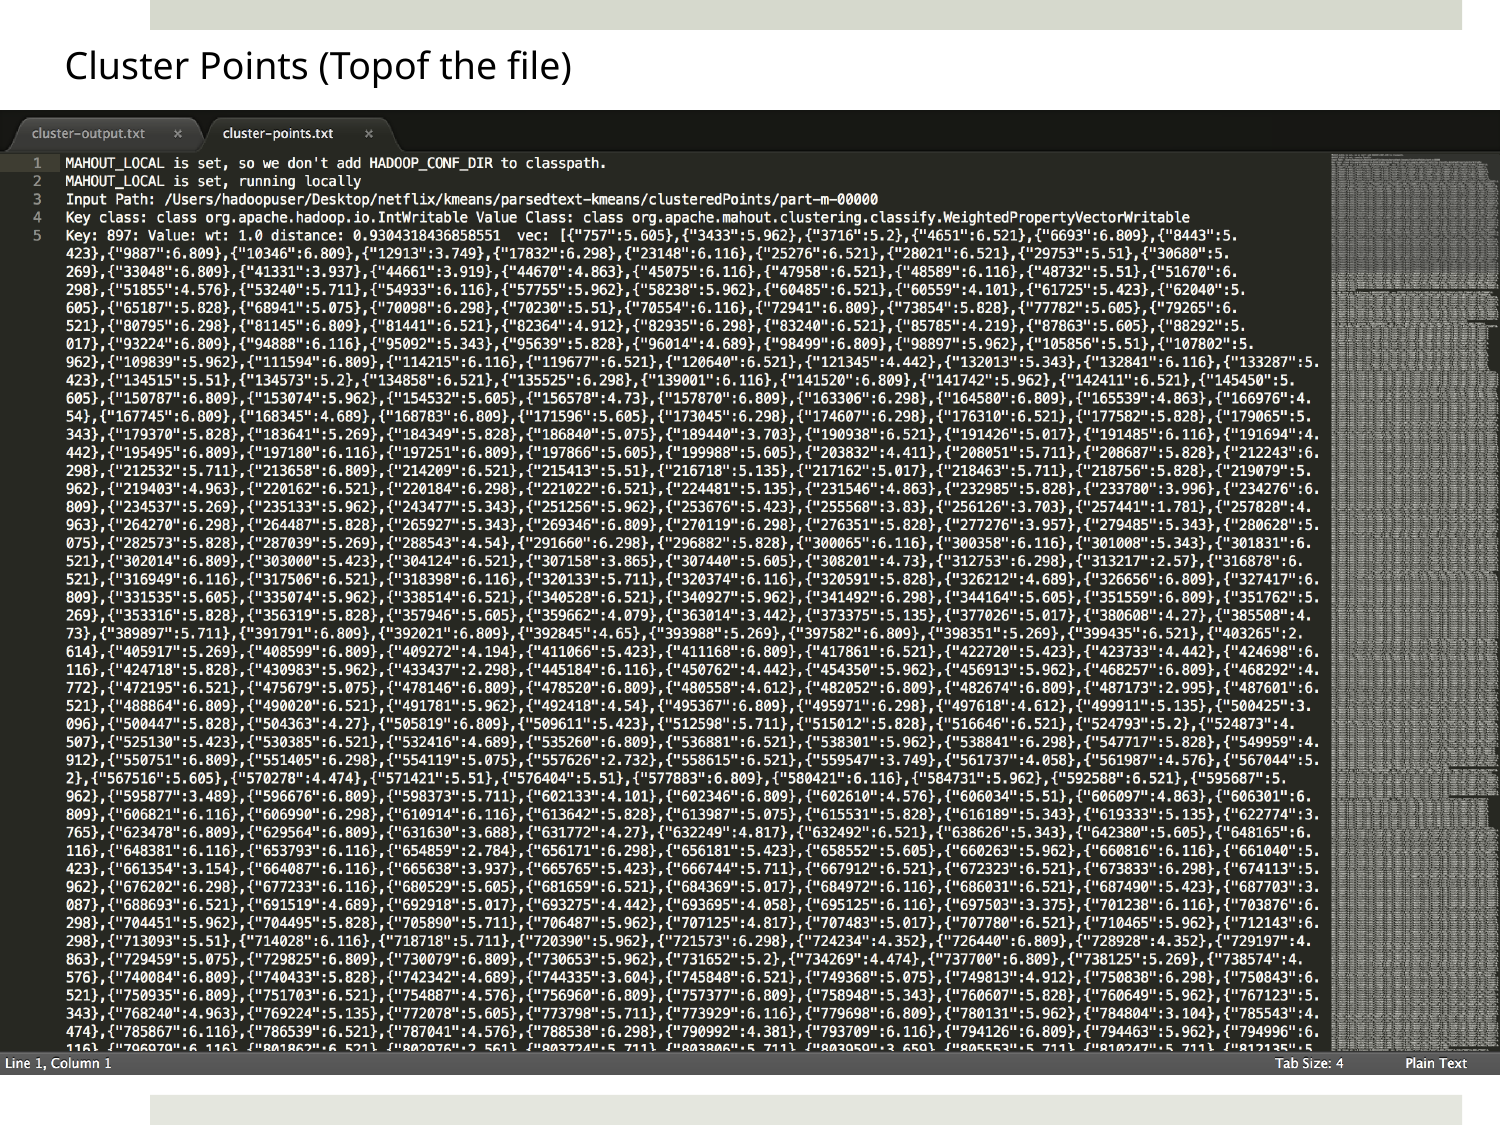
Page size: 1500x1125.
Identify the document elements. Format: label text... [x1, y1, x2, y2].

text_box Cluster Points (Topof the file) [49, 34, 588, 95]
picture [0, 109, 1500, 1076]
